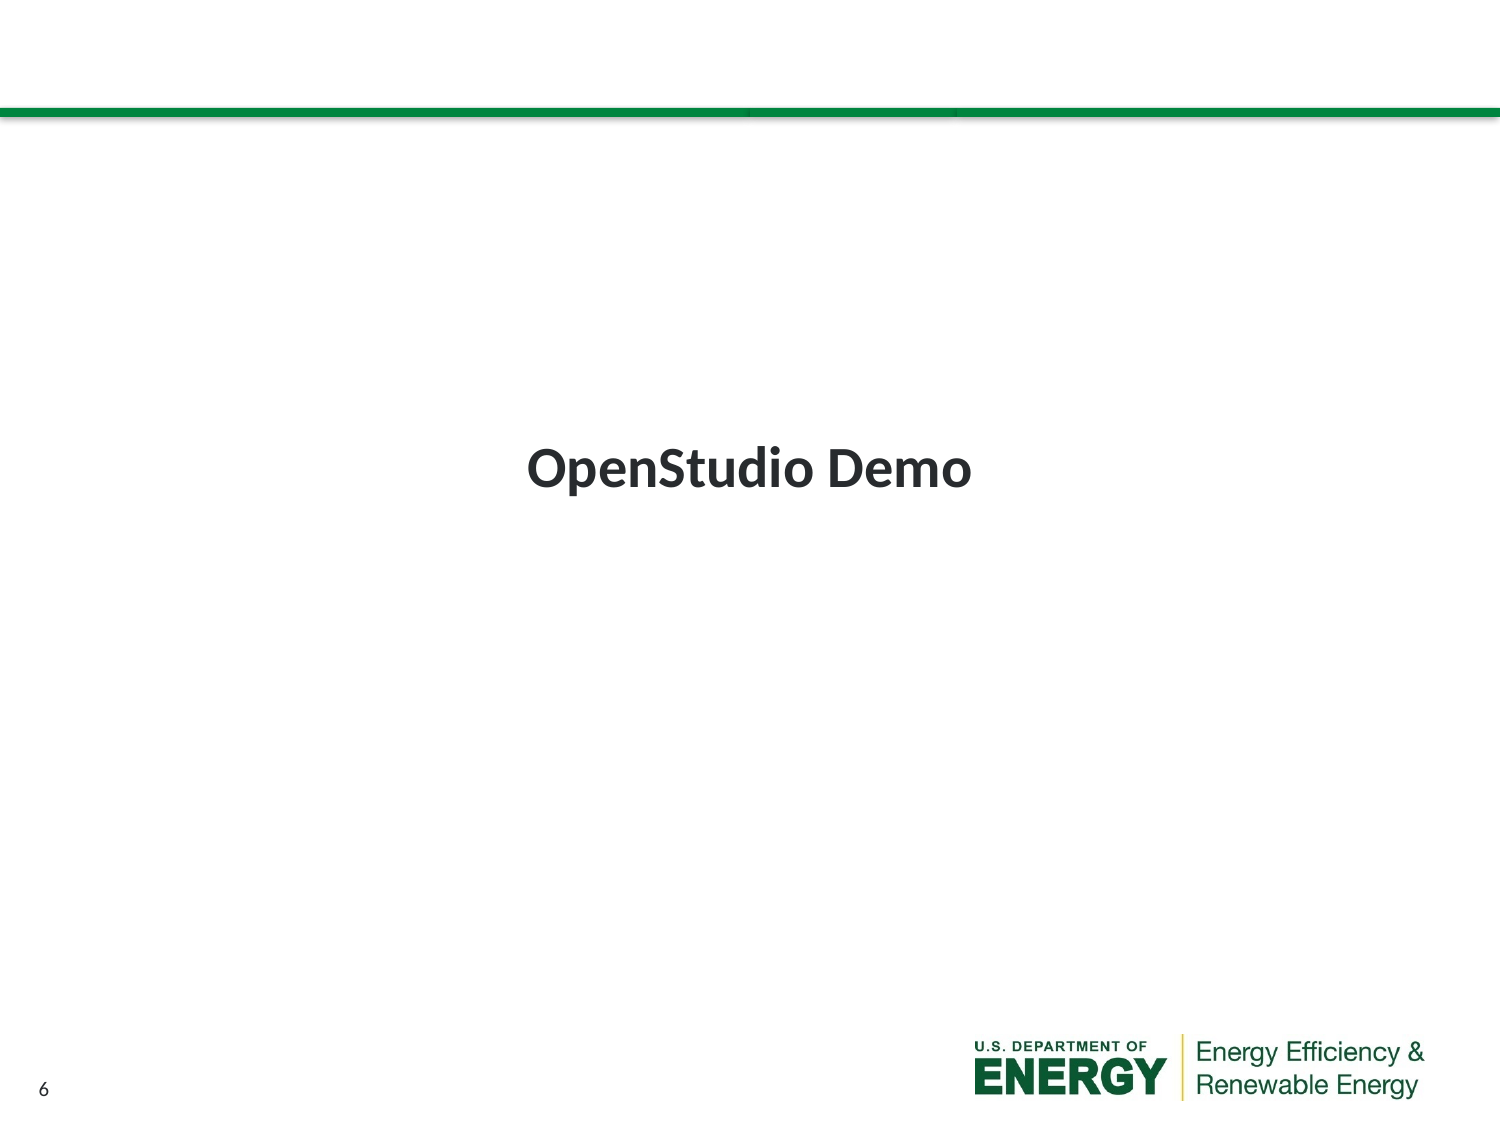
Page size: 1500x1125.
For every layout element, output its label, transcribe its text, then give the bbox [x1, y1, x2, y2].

picture [975, 1034, 1425, 1101]
title OpenStudio Demo [112, 349, 1388, 591]
